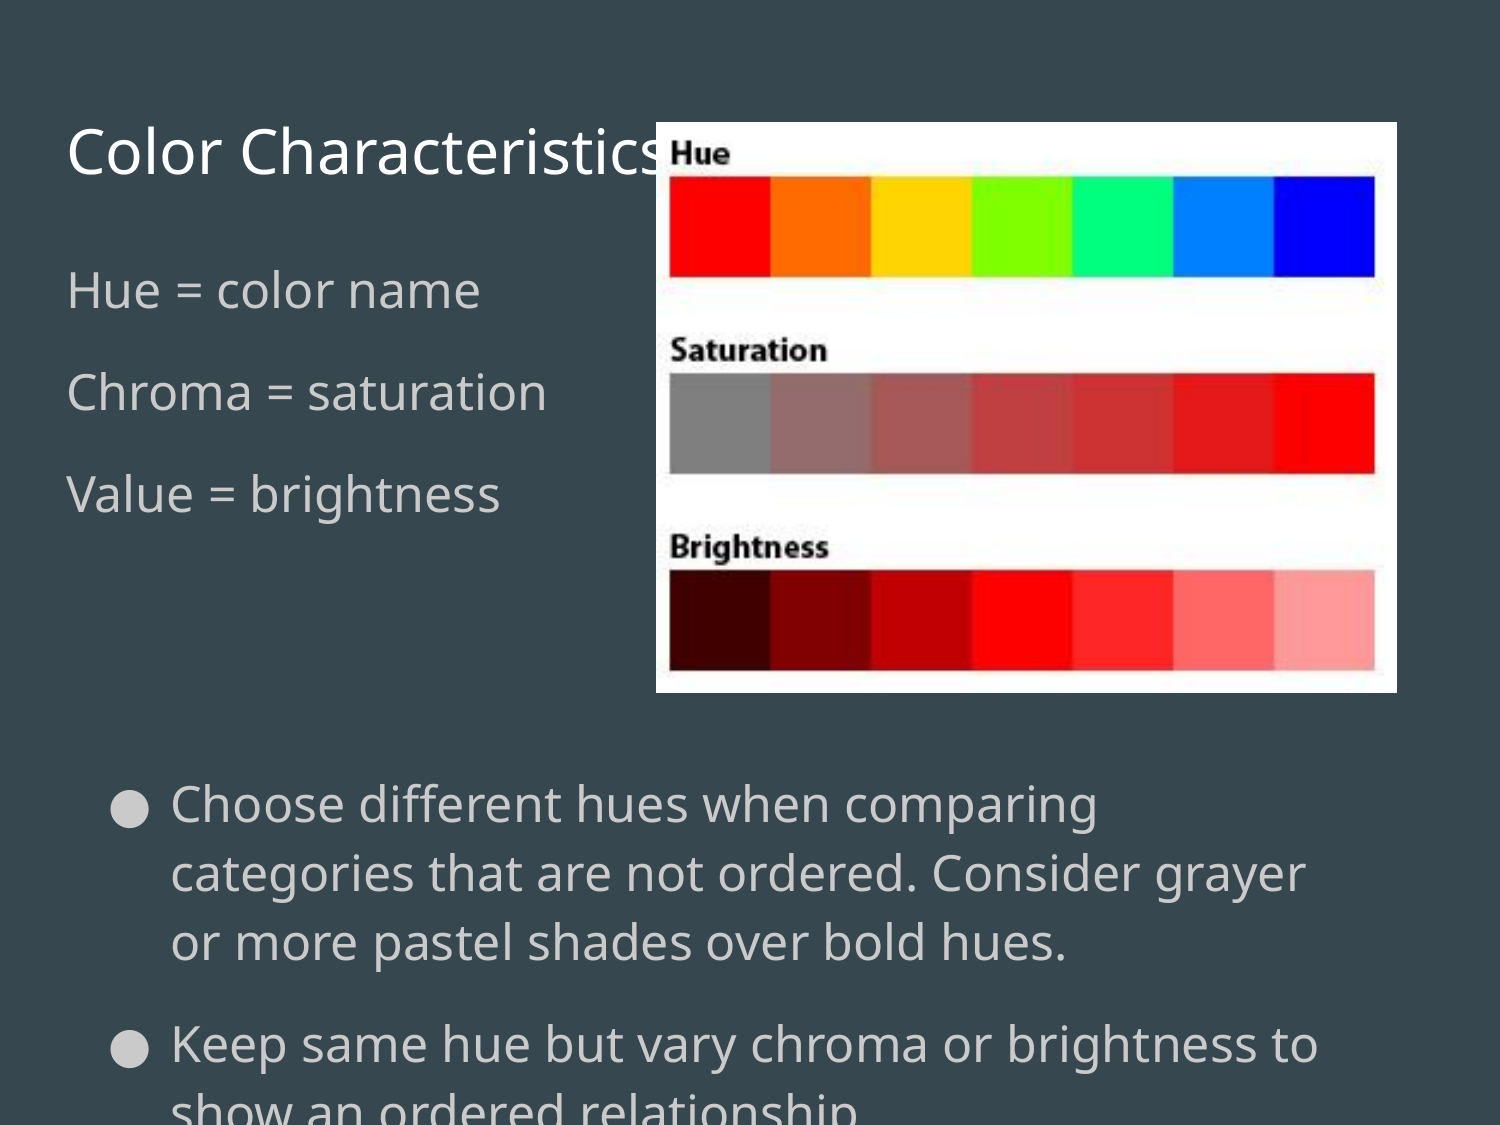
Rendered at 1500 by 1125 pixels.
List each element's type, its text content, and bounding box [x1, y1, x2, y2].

text_box Choose different hues when comparing categories that are not ordered. Consider grayer or more pastel shades over bold hues. Keep same hue but vary chroma or brightness to show an ordered relationship [80, 748, 1357, 1012]
list Hue = color name Chroma = saturation Value = brightness [51, 234, 578, 619]
title Color Characteristics [51, 97, 1449, 223]
picture [656, 121, 1398, 693]
